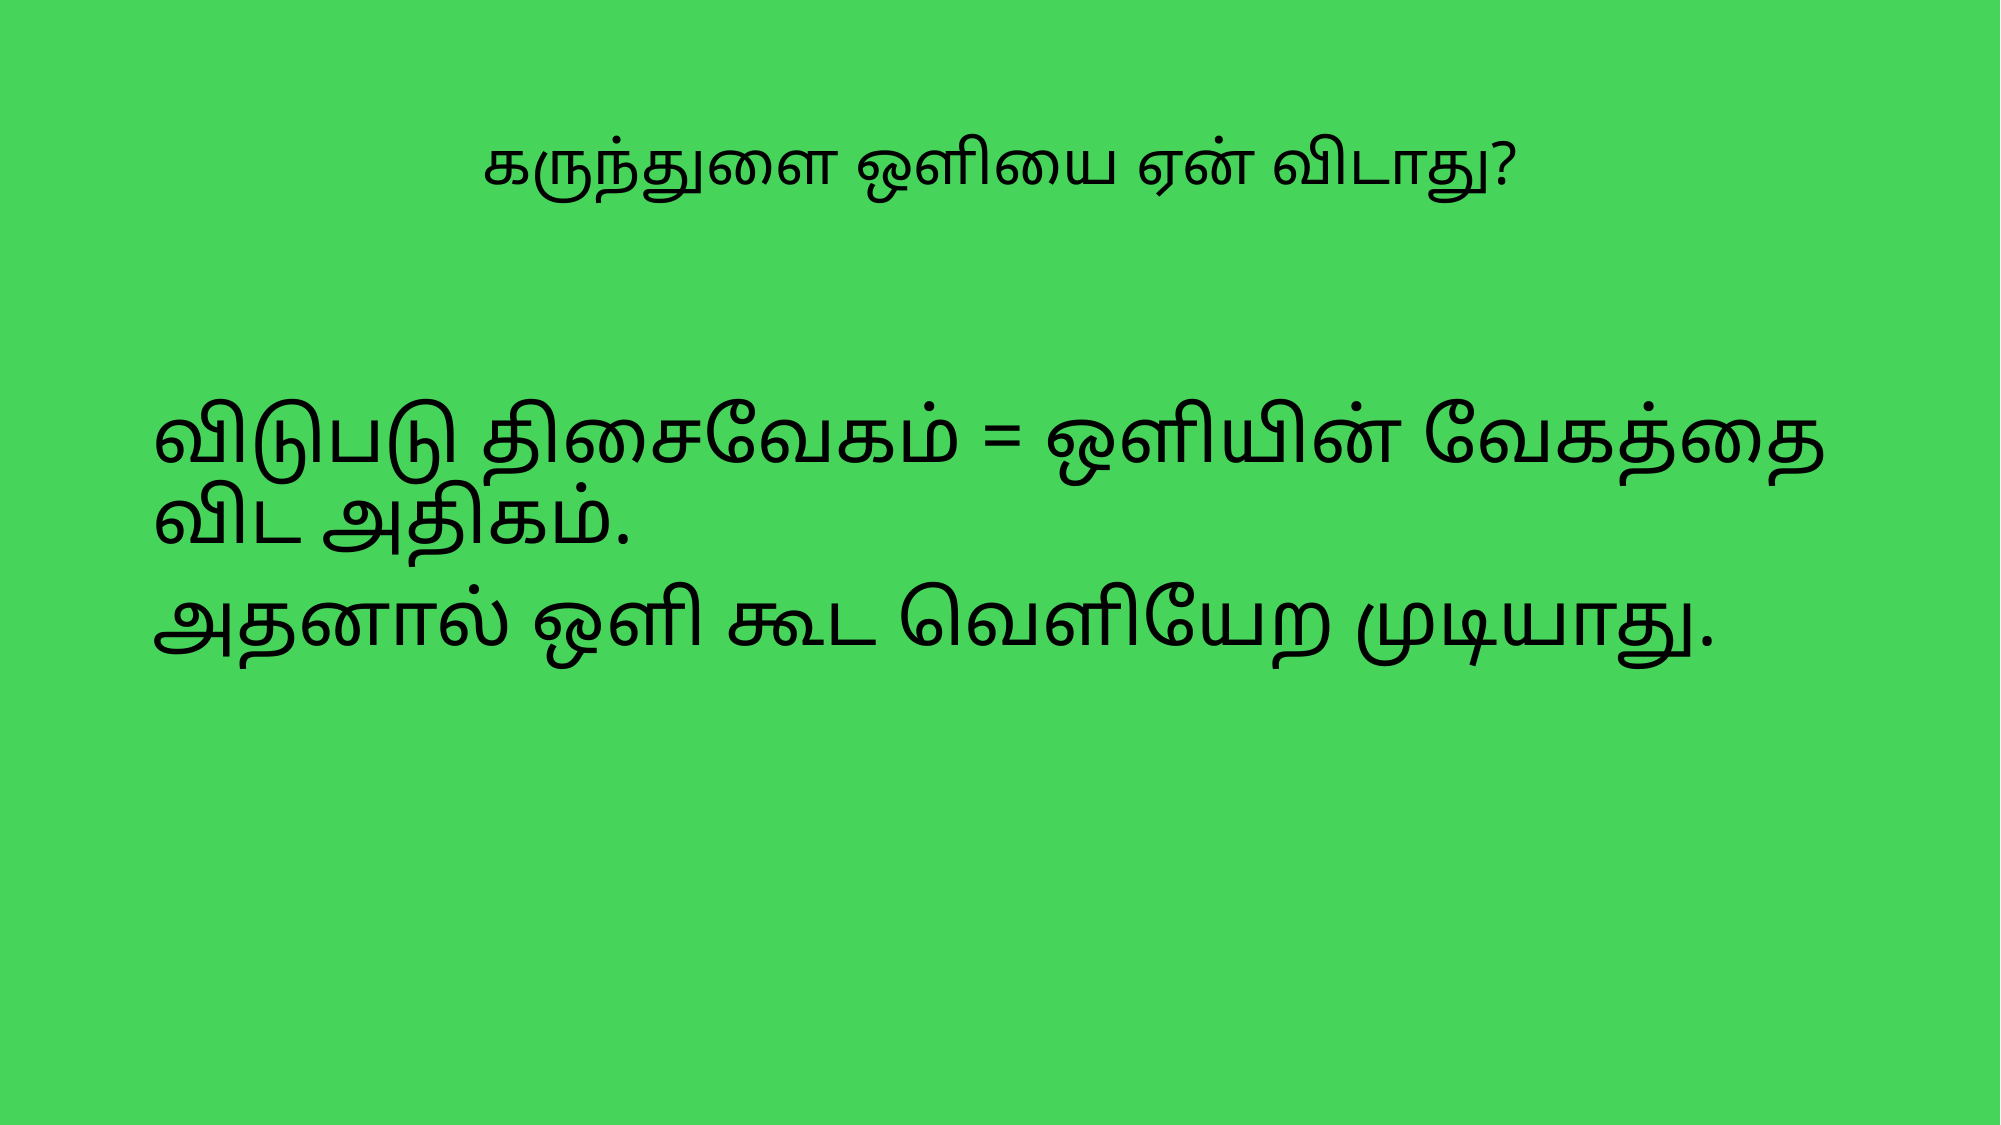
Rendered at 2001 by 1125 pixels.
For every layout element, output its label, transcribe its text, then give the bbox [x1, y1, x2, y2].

list விடுபடு திசைவேகம் = ஒளியின் வேகத்தை விட அதிகம். அதனால் ஒளி கூட வெளியேற முடியாது. [137, 299, 1863, 1014]
title கருந்துளை ஒளியை ஏன் விடாது? [137, 59, 1863, 278]
